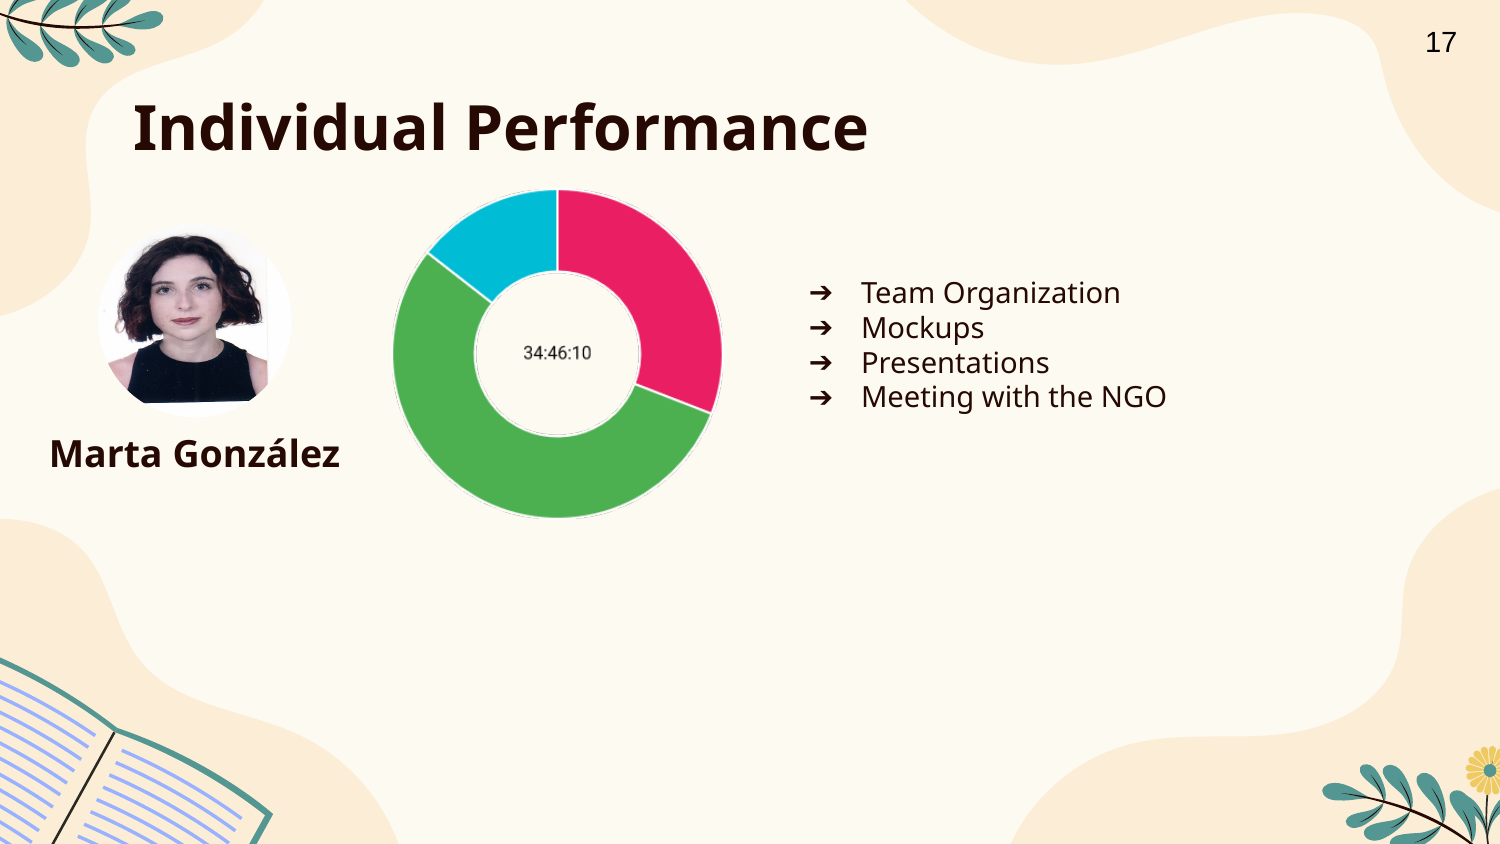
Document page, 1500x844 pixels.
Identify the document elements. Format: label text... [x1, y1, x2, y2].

slide_number ‹#› [1410, 8, 1500, 73]
picture [391, 188, 724, 520]
text_box Team Organization Mockups Presentations Meeting with the NGO [771, 258, 1373, 453]
picture [97, 223, 292, 418]
title Individual Performance [118, 72, 1382, 167]
subtitle Marta González [4, 421, 386, 491]
